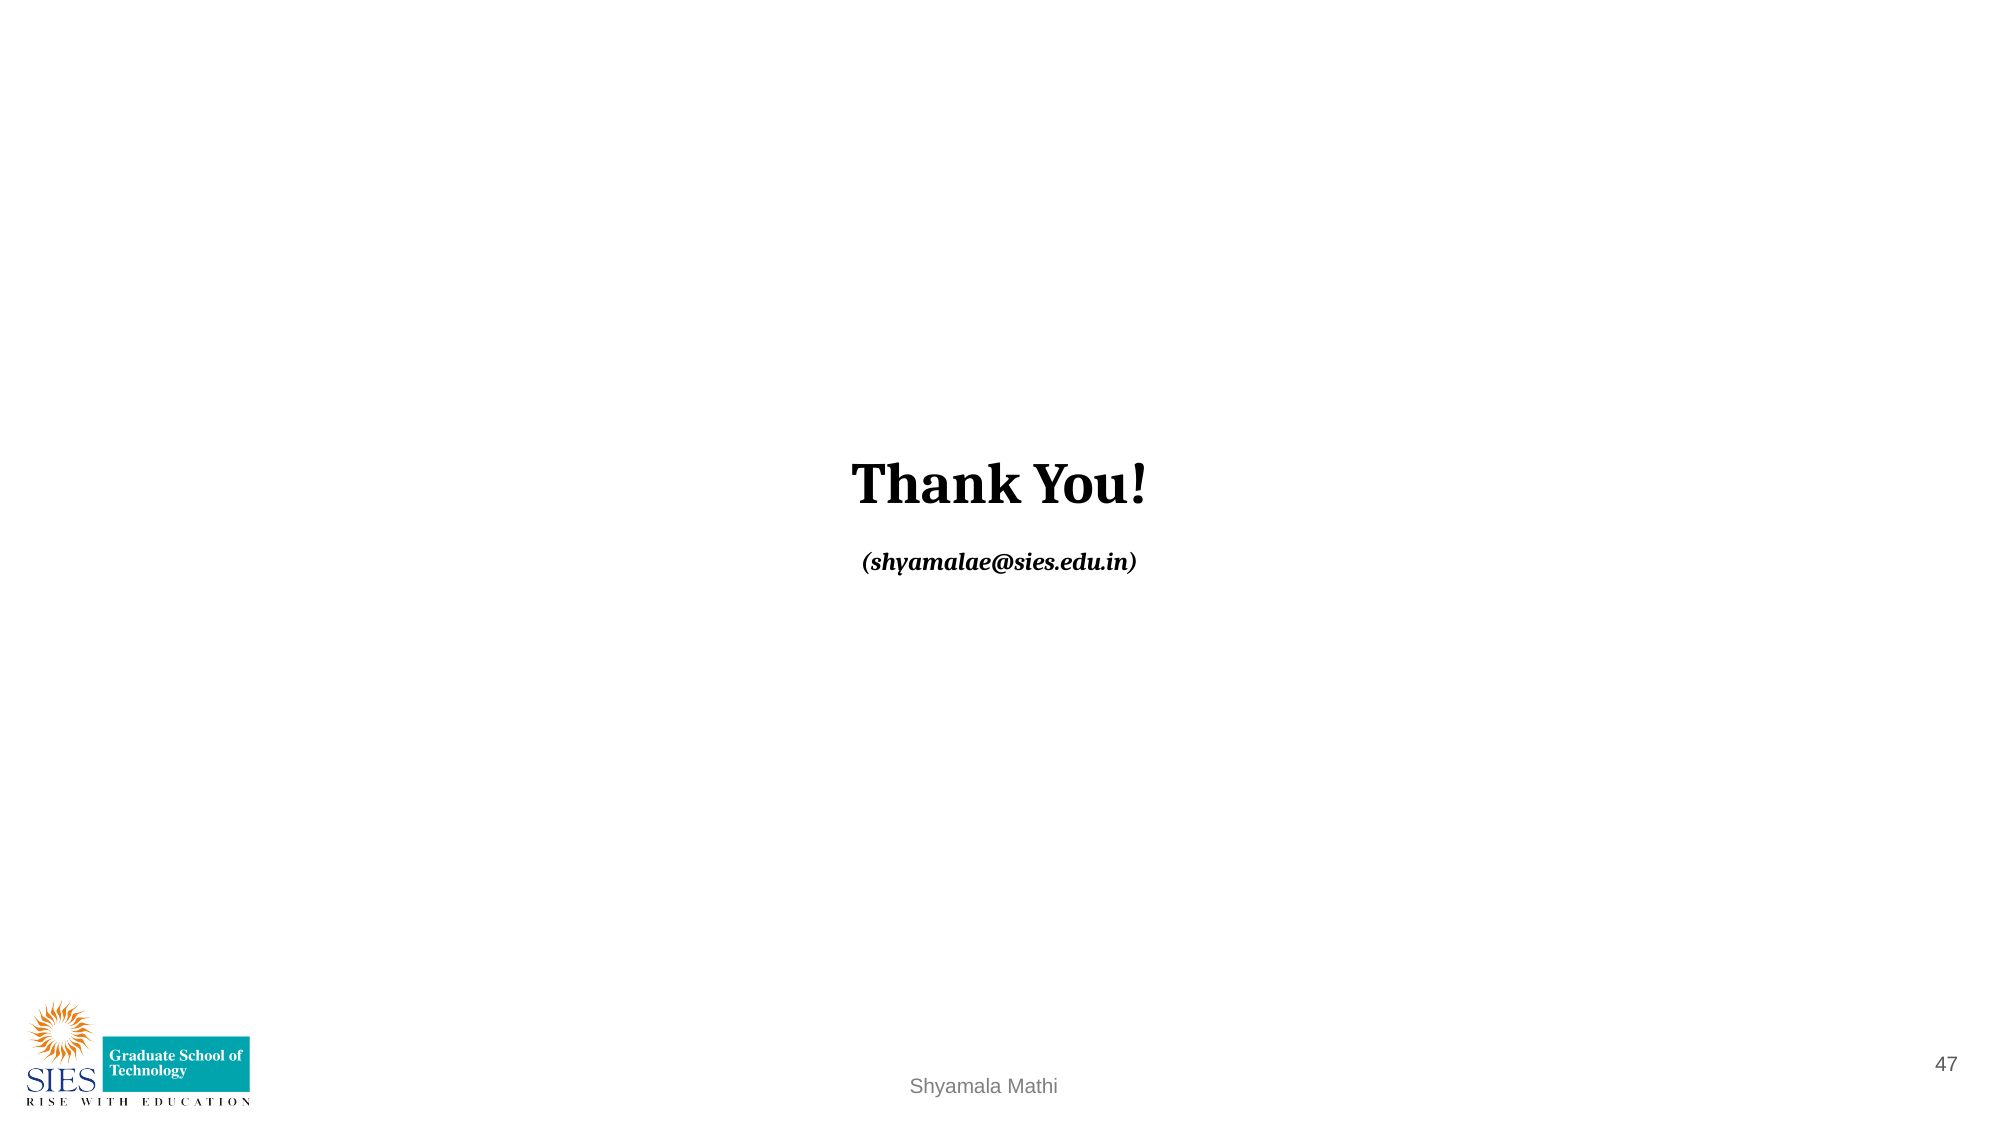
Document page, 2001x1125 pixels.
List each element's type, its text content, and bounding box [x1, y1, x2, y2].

text_box Thank You! (shyamalae@sies.edu.in) [249, 405, 1750, 591]
slide_number 47 [1853, 1019, 1974, 1106]
picture [26, 998, 250, 1106]
